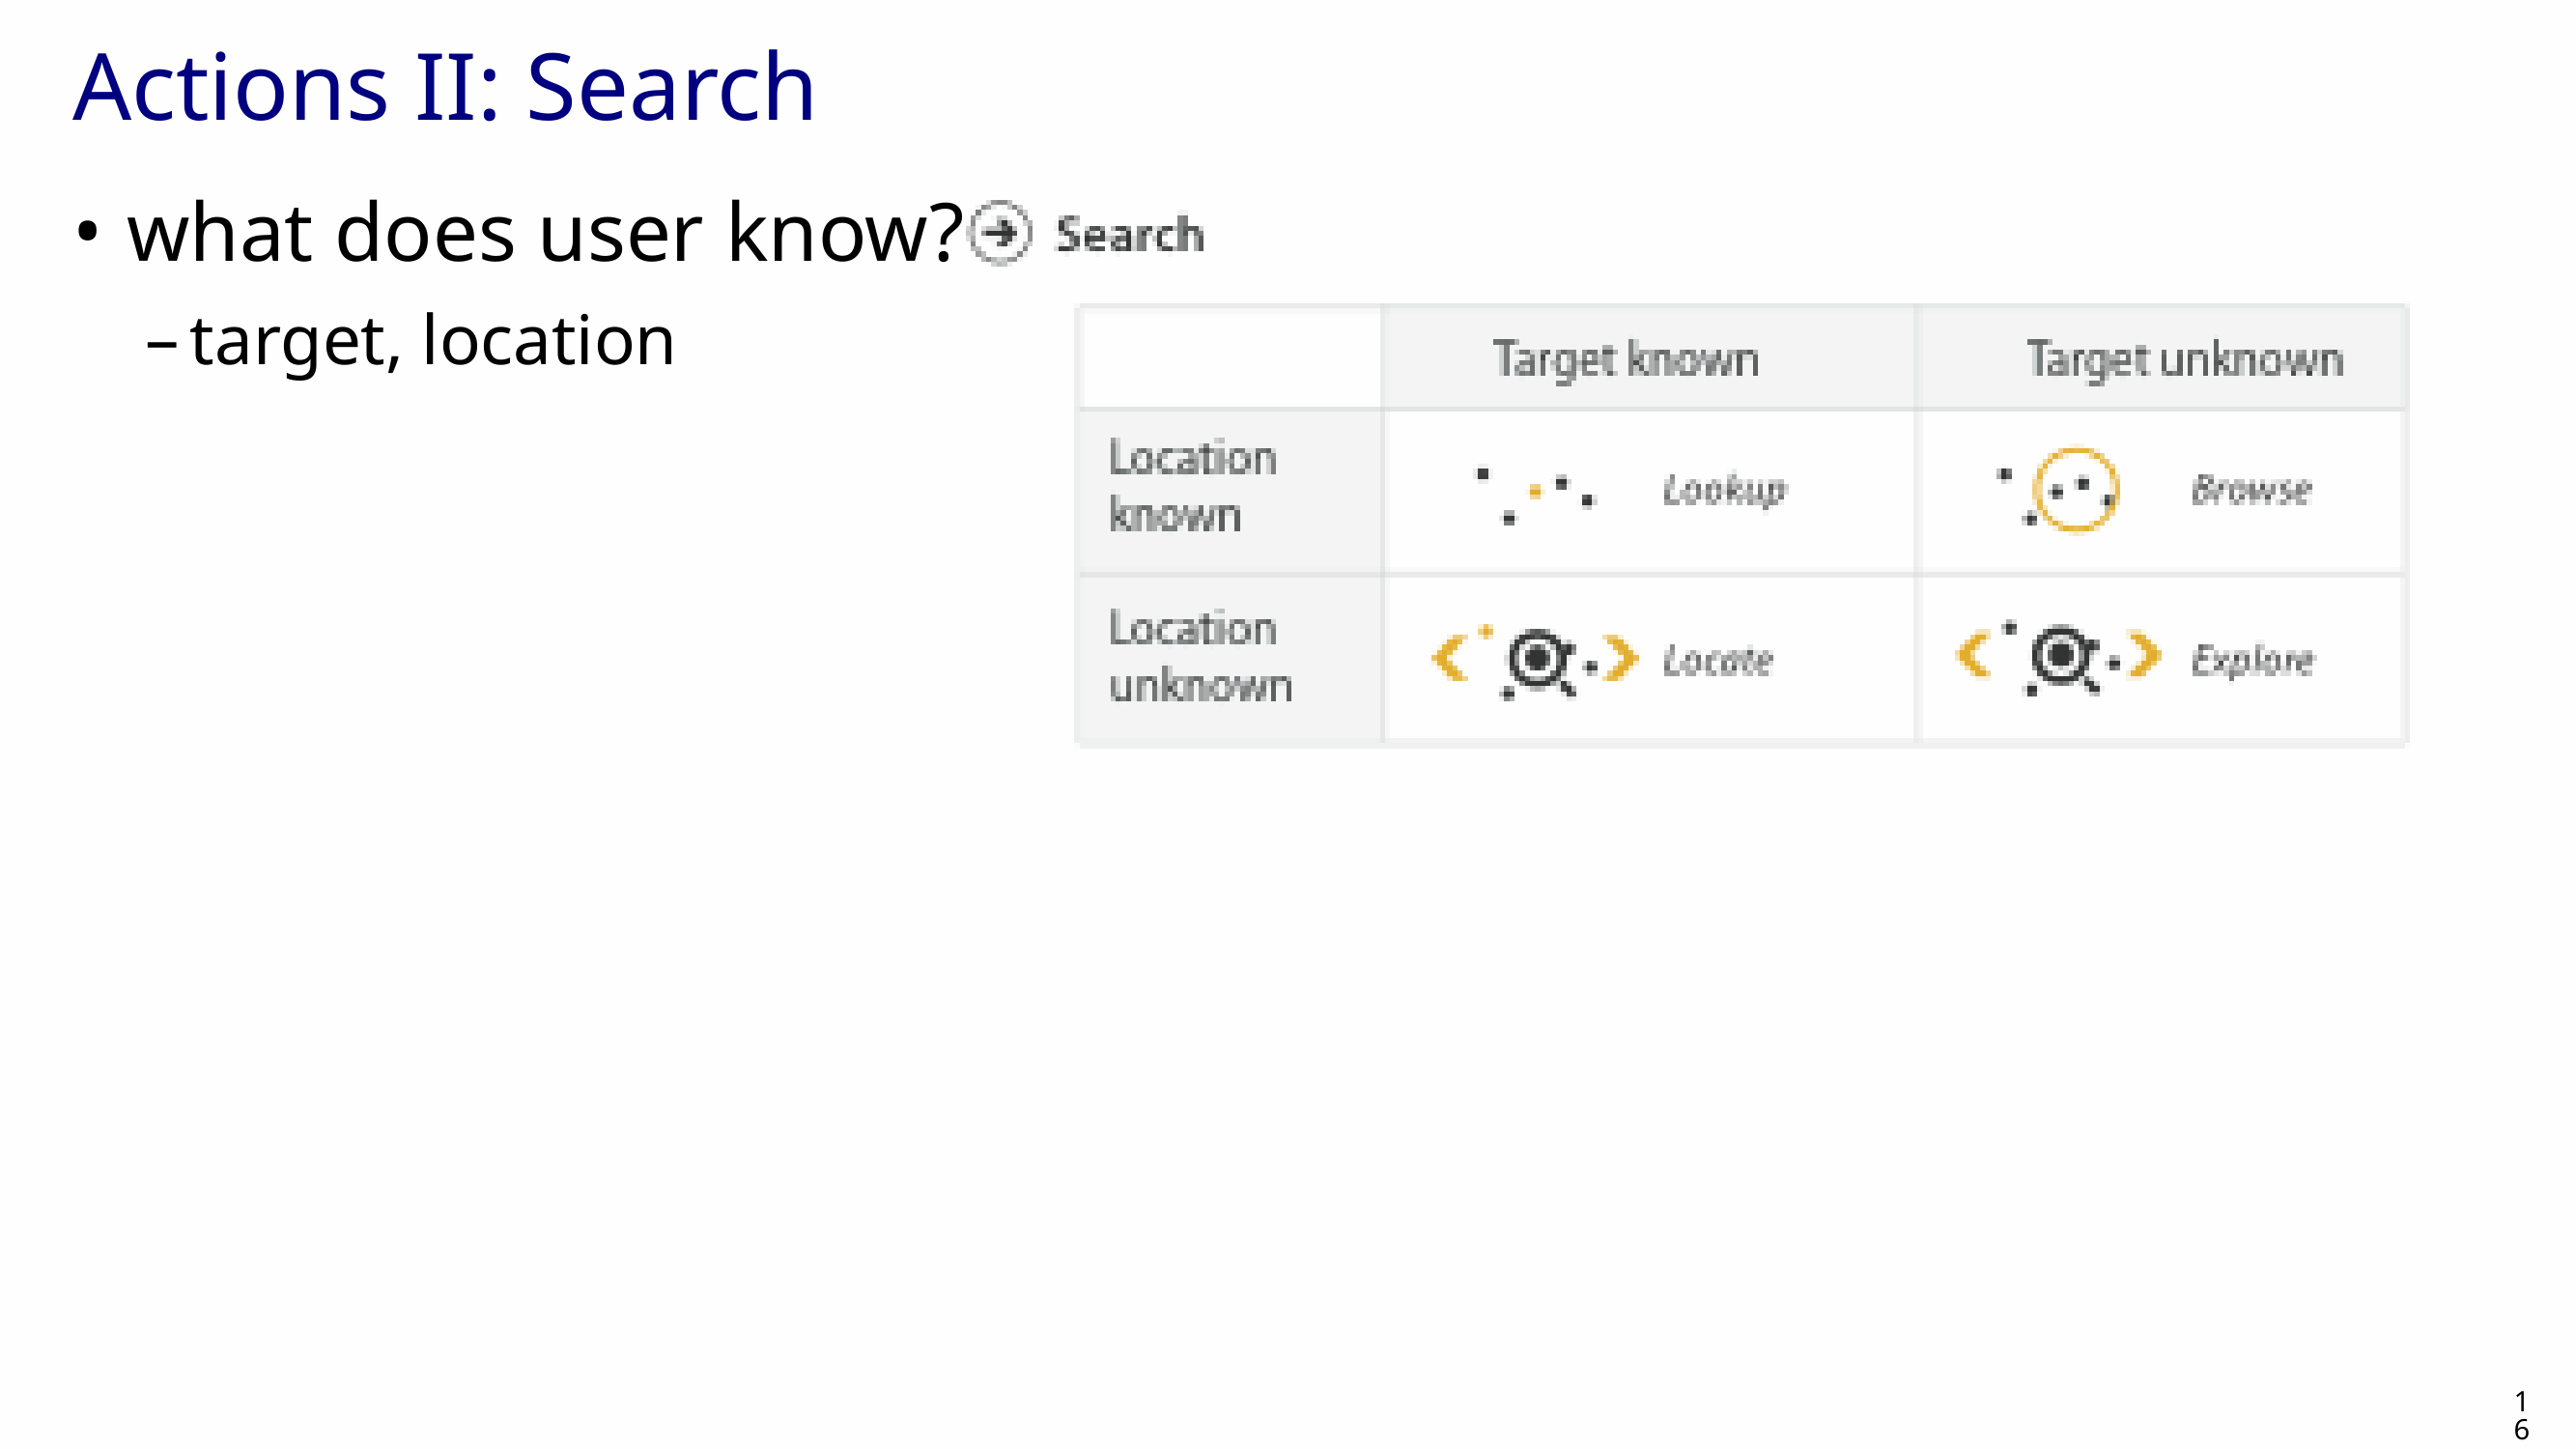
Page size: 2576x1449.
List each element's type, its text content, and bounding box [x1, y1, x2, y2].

list what does user know? target, location [66, 175, 1061, 1449]
title Actions II: Search [66, 0, 2576, 167]
picture [959, 174, 2459, 838]
slide_number 16 [2499, 1377, 2542, 1421]
